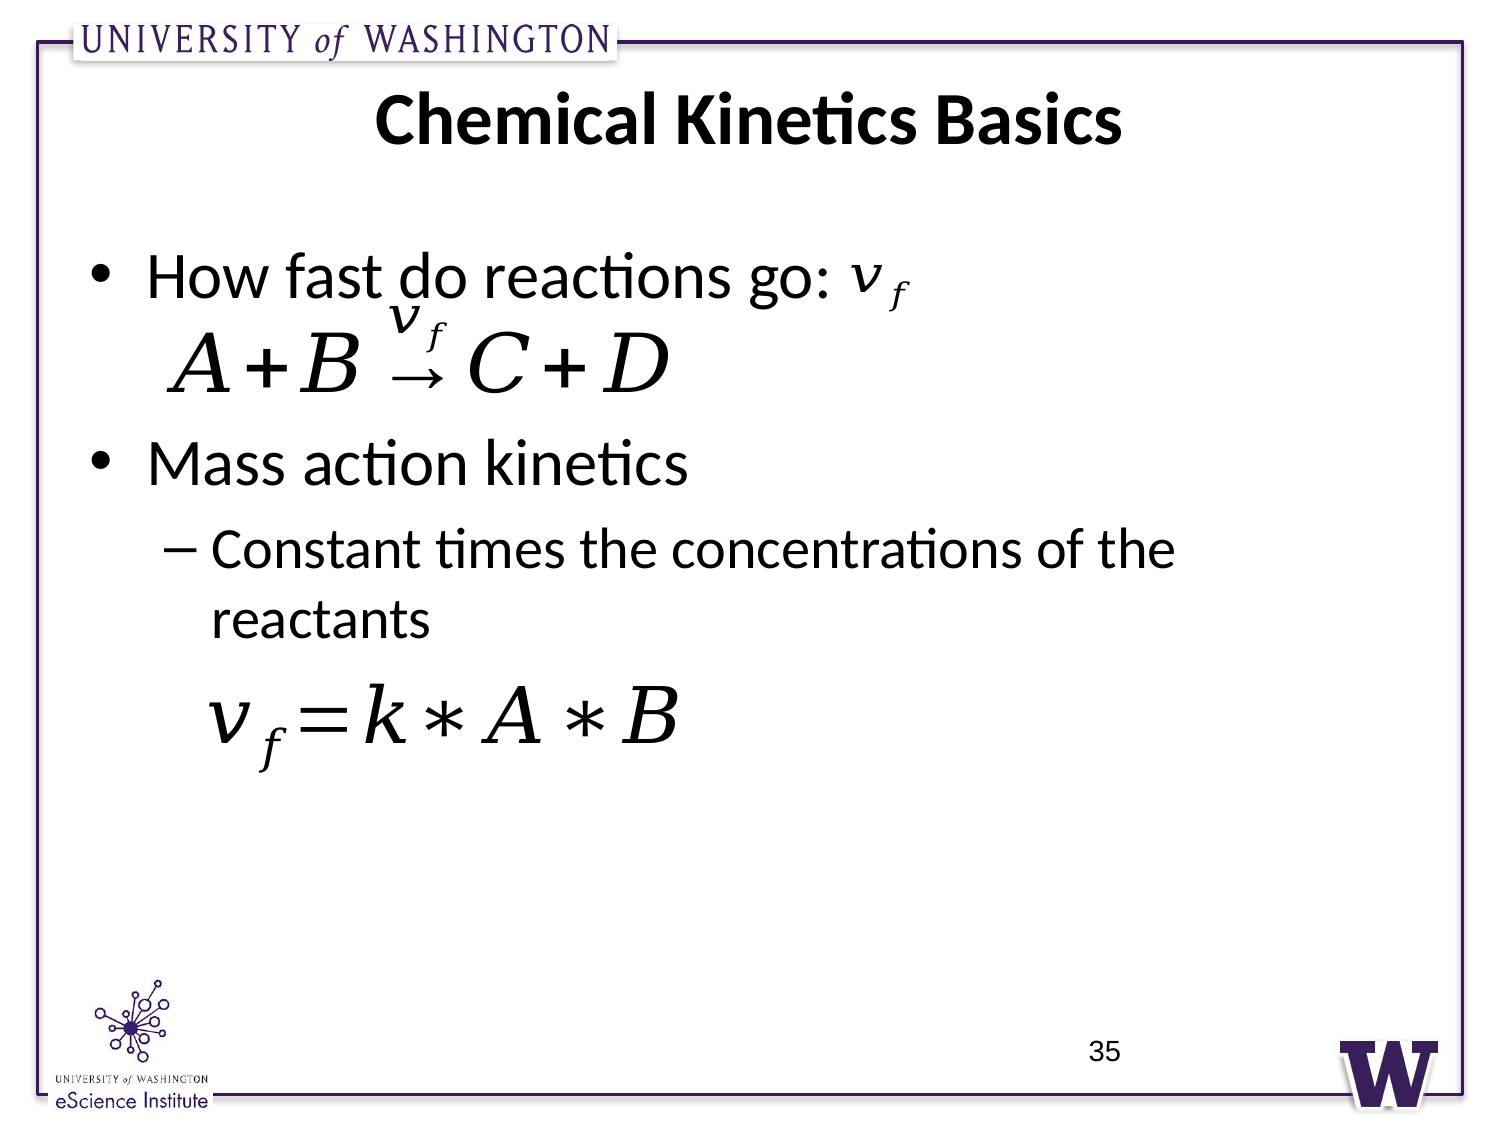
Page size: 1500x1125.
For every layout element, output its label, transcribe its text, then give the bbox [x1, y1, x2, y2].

slide_number 35 [1073, 1025, 1300, 1085]
picture [48, 978, 213, 1113]
title Chemical Kinetics Basics [75, 62, 1425, 200]
picture [81, 24, 609, 61]
list How fast do reactions go: Mass action kinetics Constant times the concentrations of the reactants [75, 224, 1425, 488]
picture [1340, 1041, 1438, 1107]
